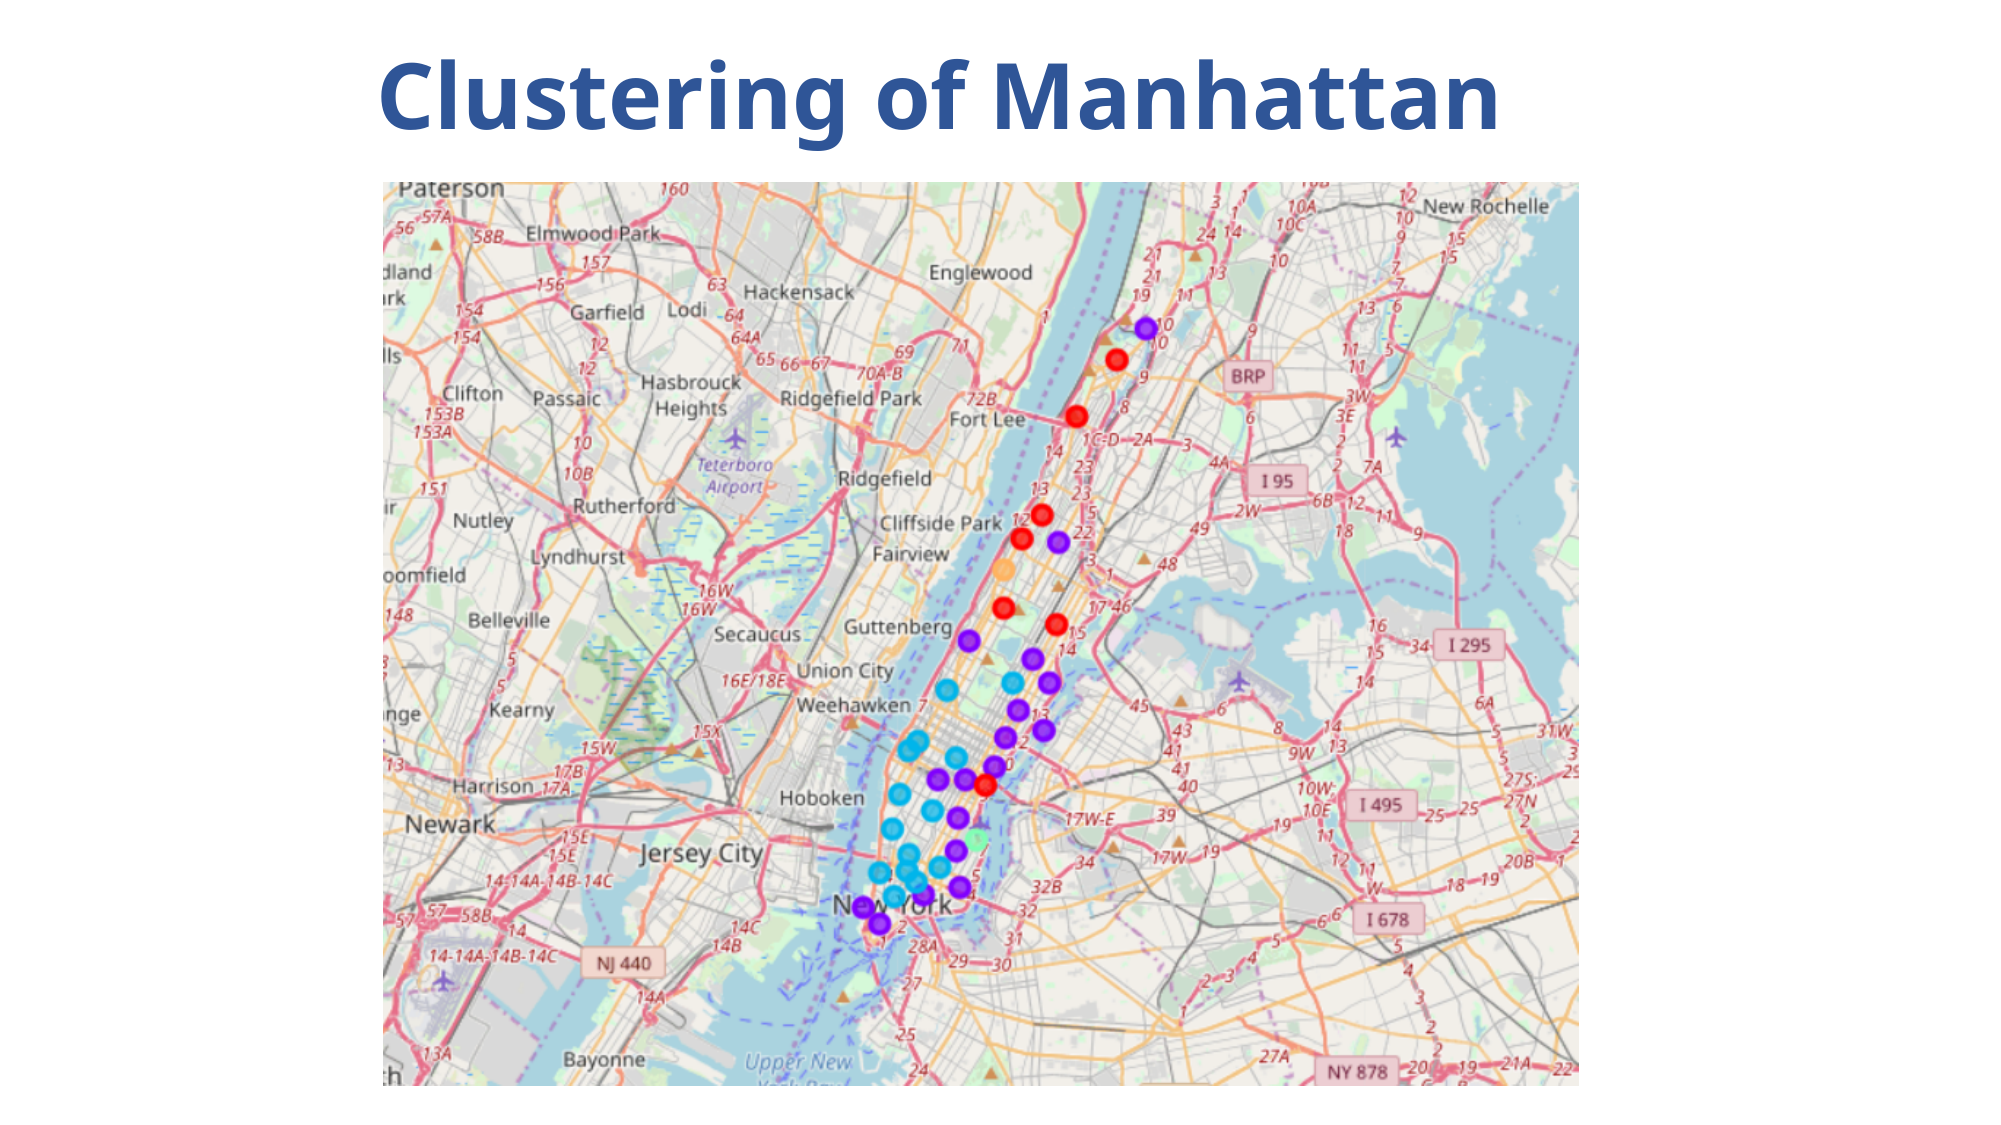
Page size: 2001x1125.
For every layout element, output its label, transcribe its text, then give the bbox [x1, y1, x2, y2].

title Clustering of Manhattan [77, 39, 1803, 162]
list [382, 182, 1579, 1086]
